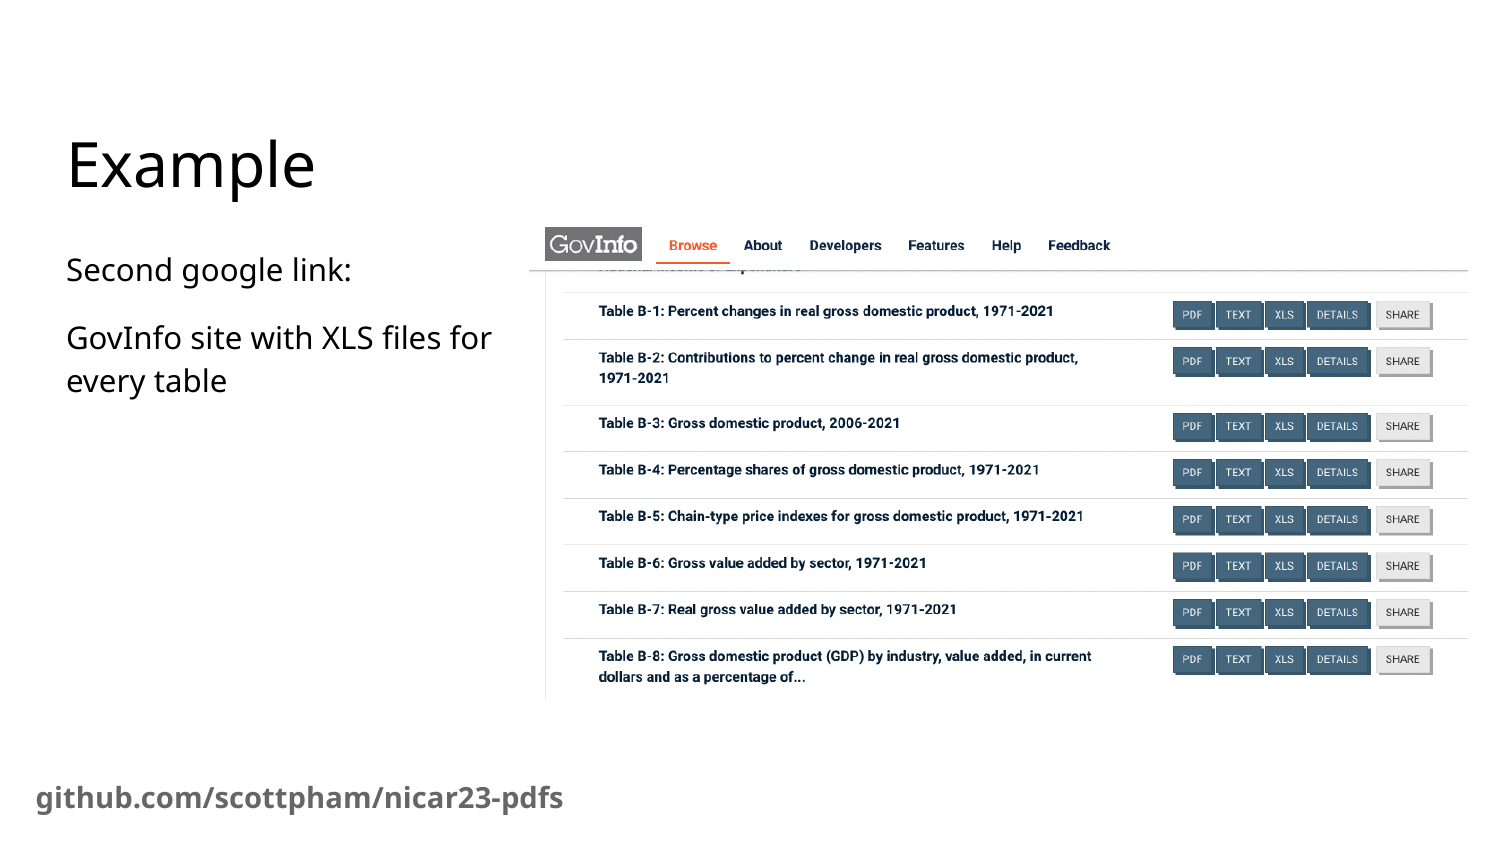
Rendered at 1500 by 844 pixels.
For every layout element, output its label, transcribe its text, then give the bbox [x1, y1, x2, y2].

list Second google link: GovInfo site with XLS files for every table [51, 229, 512, 687]
picture [529, 215, 1469, 701]
title Example [51, 91, 512, 216]
